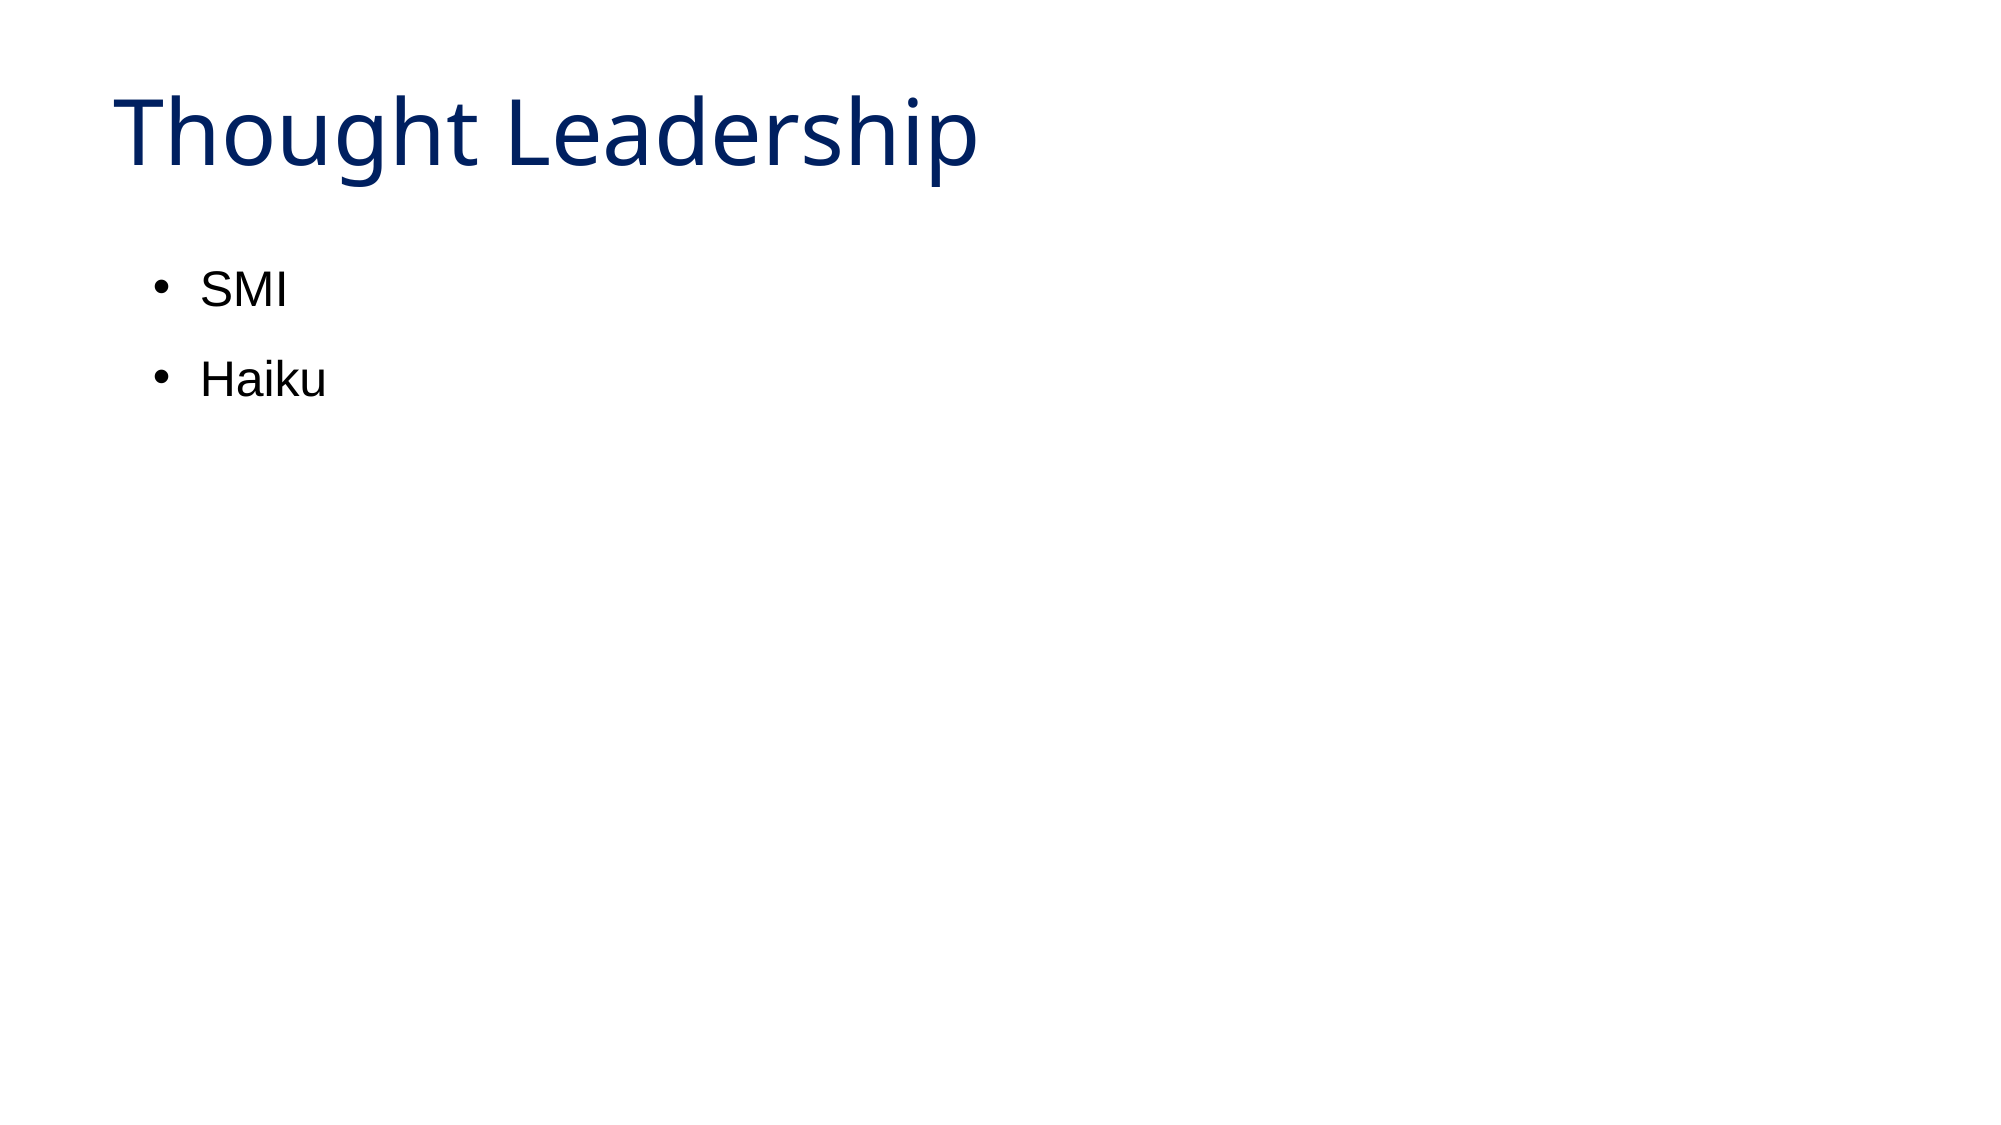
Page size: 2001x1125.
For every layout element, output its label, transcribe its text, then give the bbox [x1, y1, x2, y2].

title Thought Leadership [98, 4, 1824, 218]
text_box SMI Haiku [63, 218, 1937, 414]
